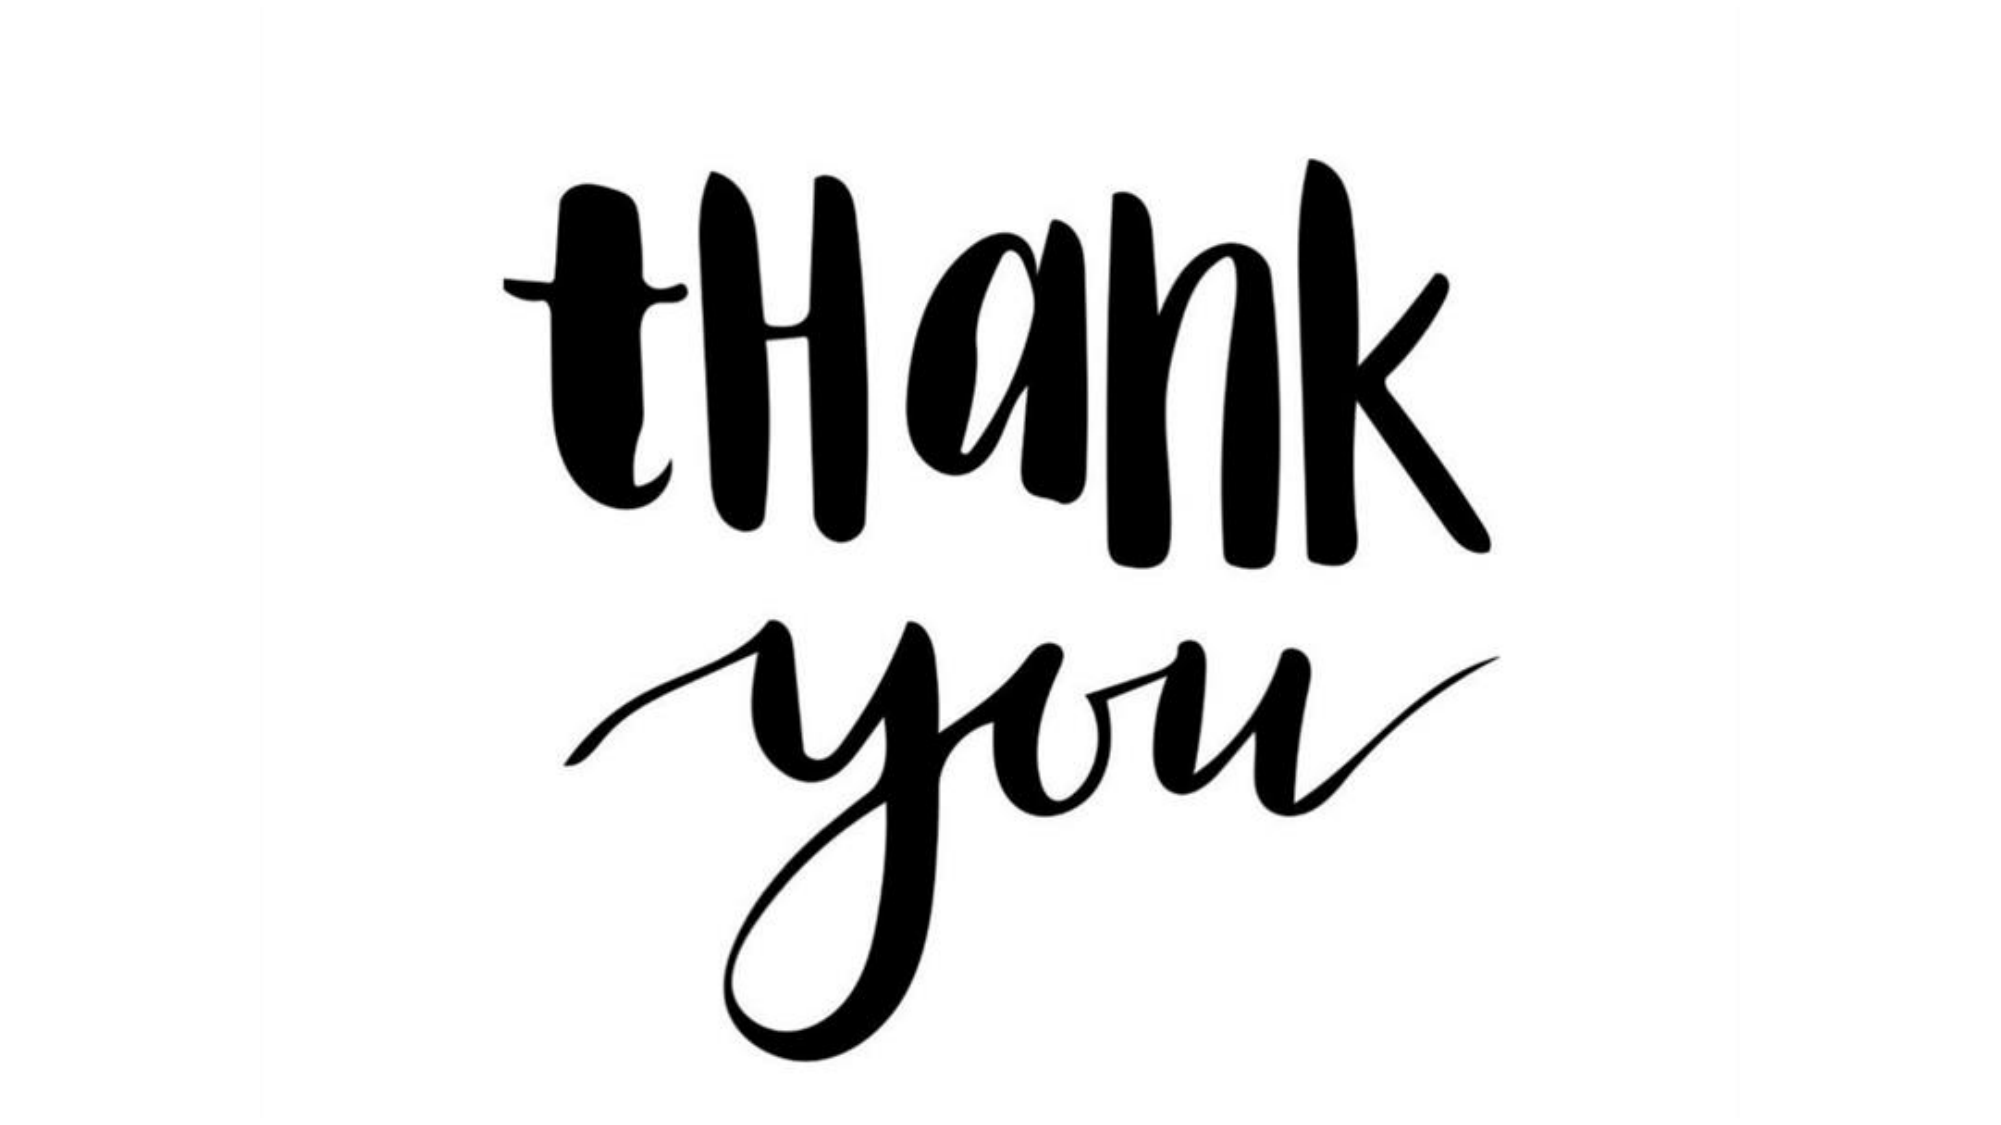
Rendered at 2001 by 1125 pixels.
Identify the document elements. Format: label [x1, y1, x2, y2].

picture [260, 7, 1740, 1118]
